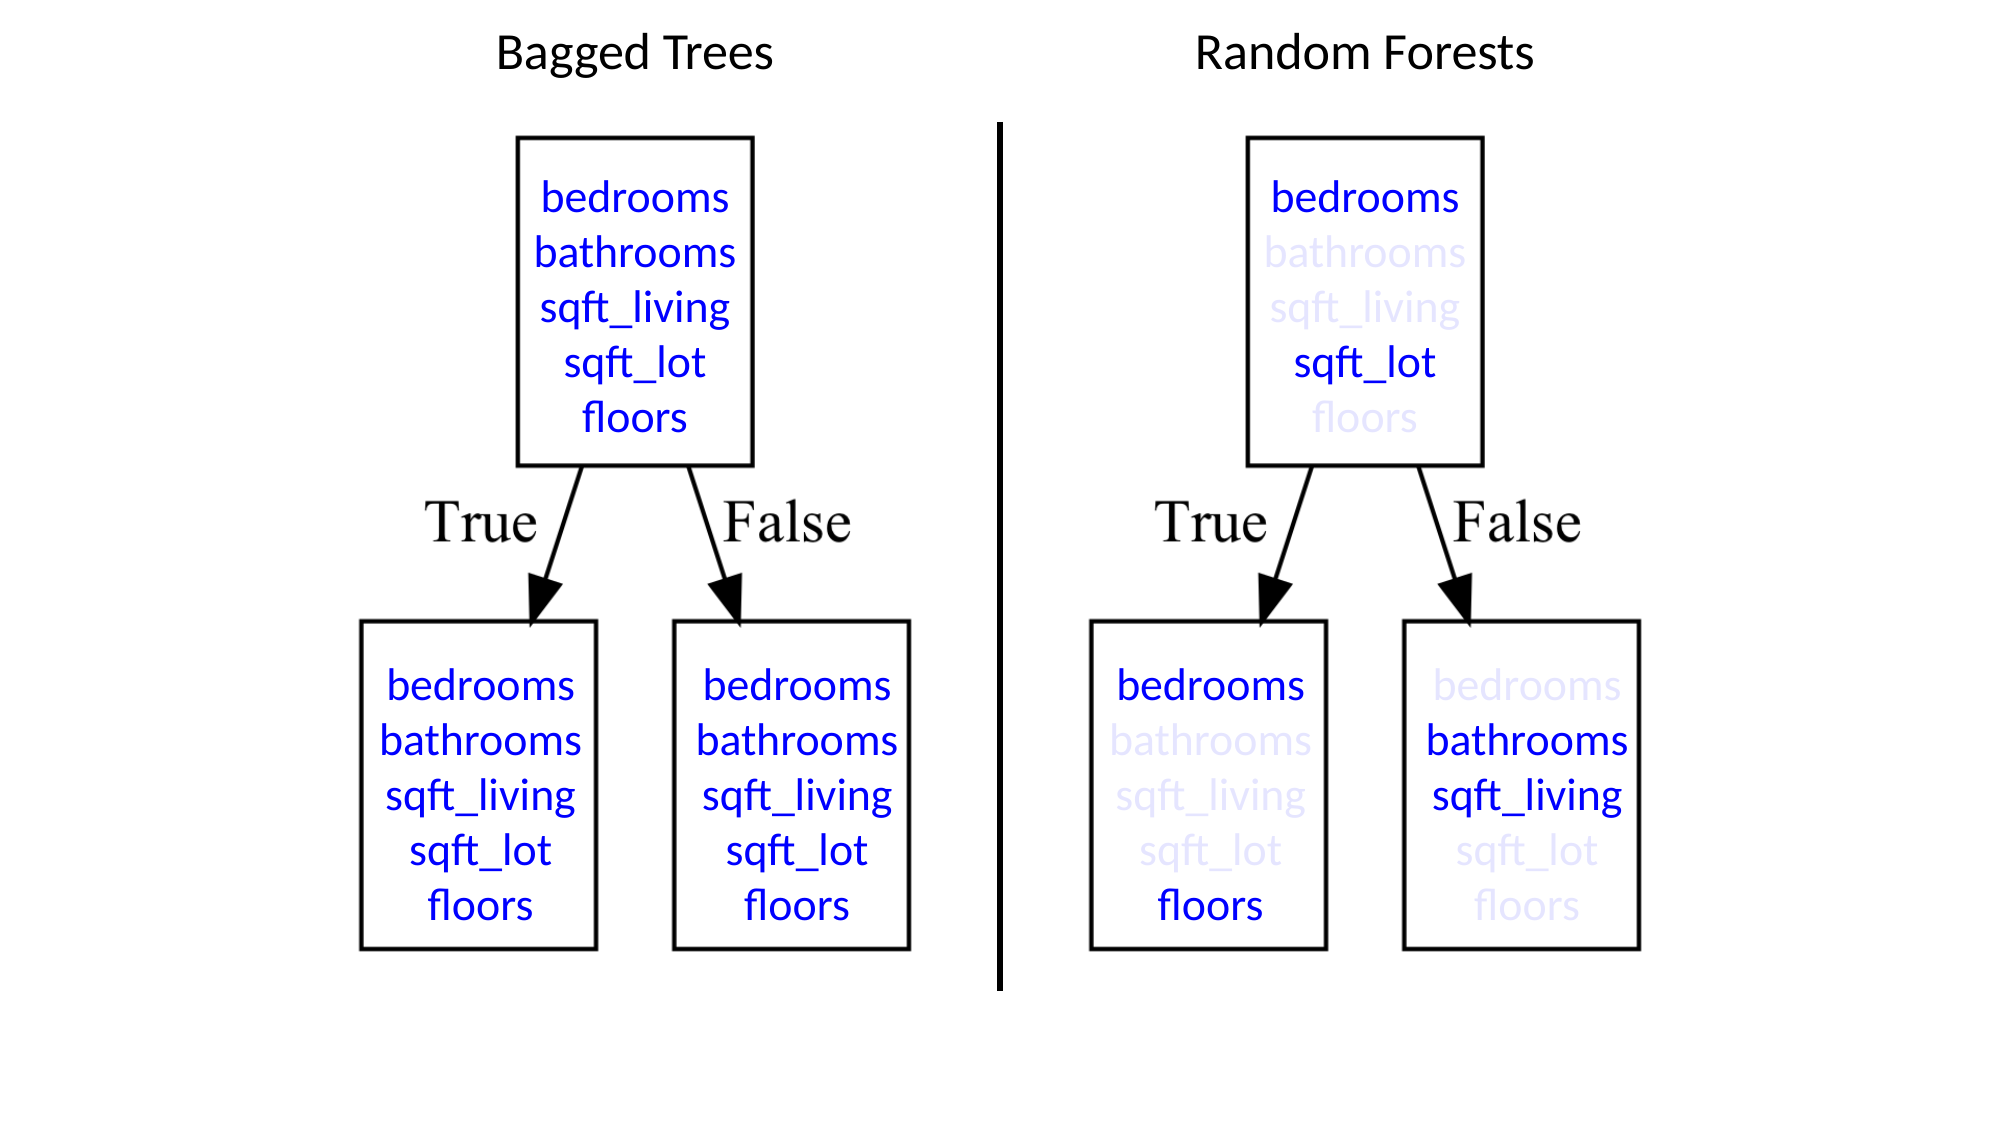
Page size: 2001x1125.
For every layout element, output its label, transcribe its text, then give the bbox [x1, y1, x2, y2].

text_box Bagged Trees [243, 10, 973, 88]
picture [344, 121, 926, 966]
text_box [1074, 121, 1656, 966]
text_box Random Forests [973, 10, 1757, 88]
